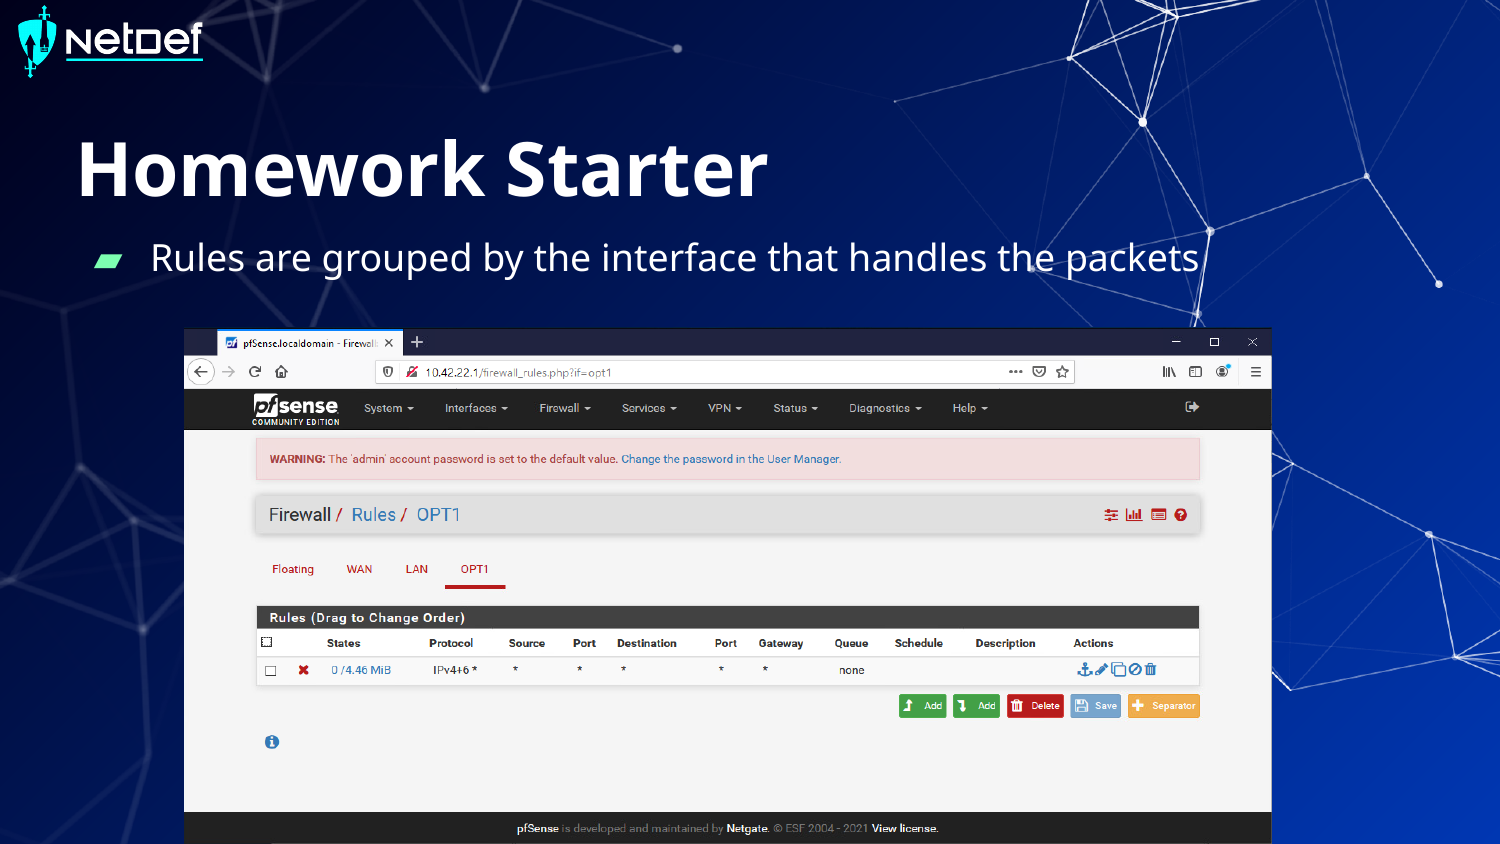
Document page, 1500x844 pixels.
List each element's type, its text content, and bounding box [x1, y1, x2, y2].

list Rules are grouped by the interface that handles the packets [75, 234, 1272, 751]
title Homework Starter [75, 71, 1500, 212]
picture [0, 0, 1500, 844]
